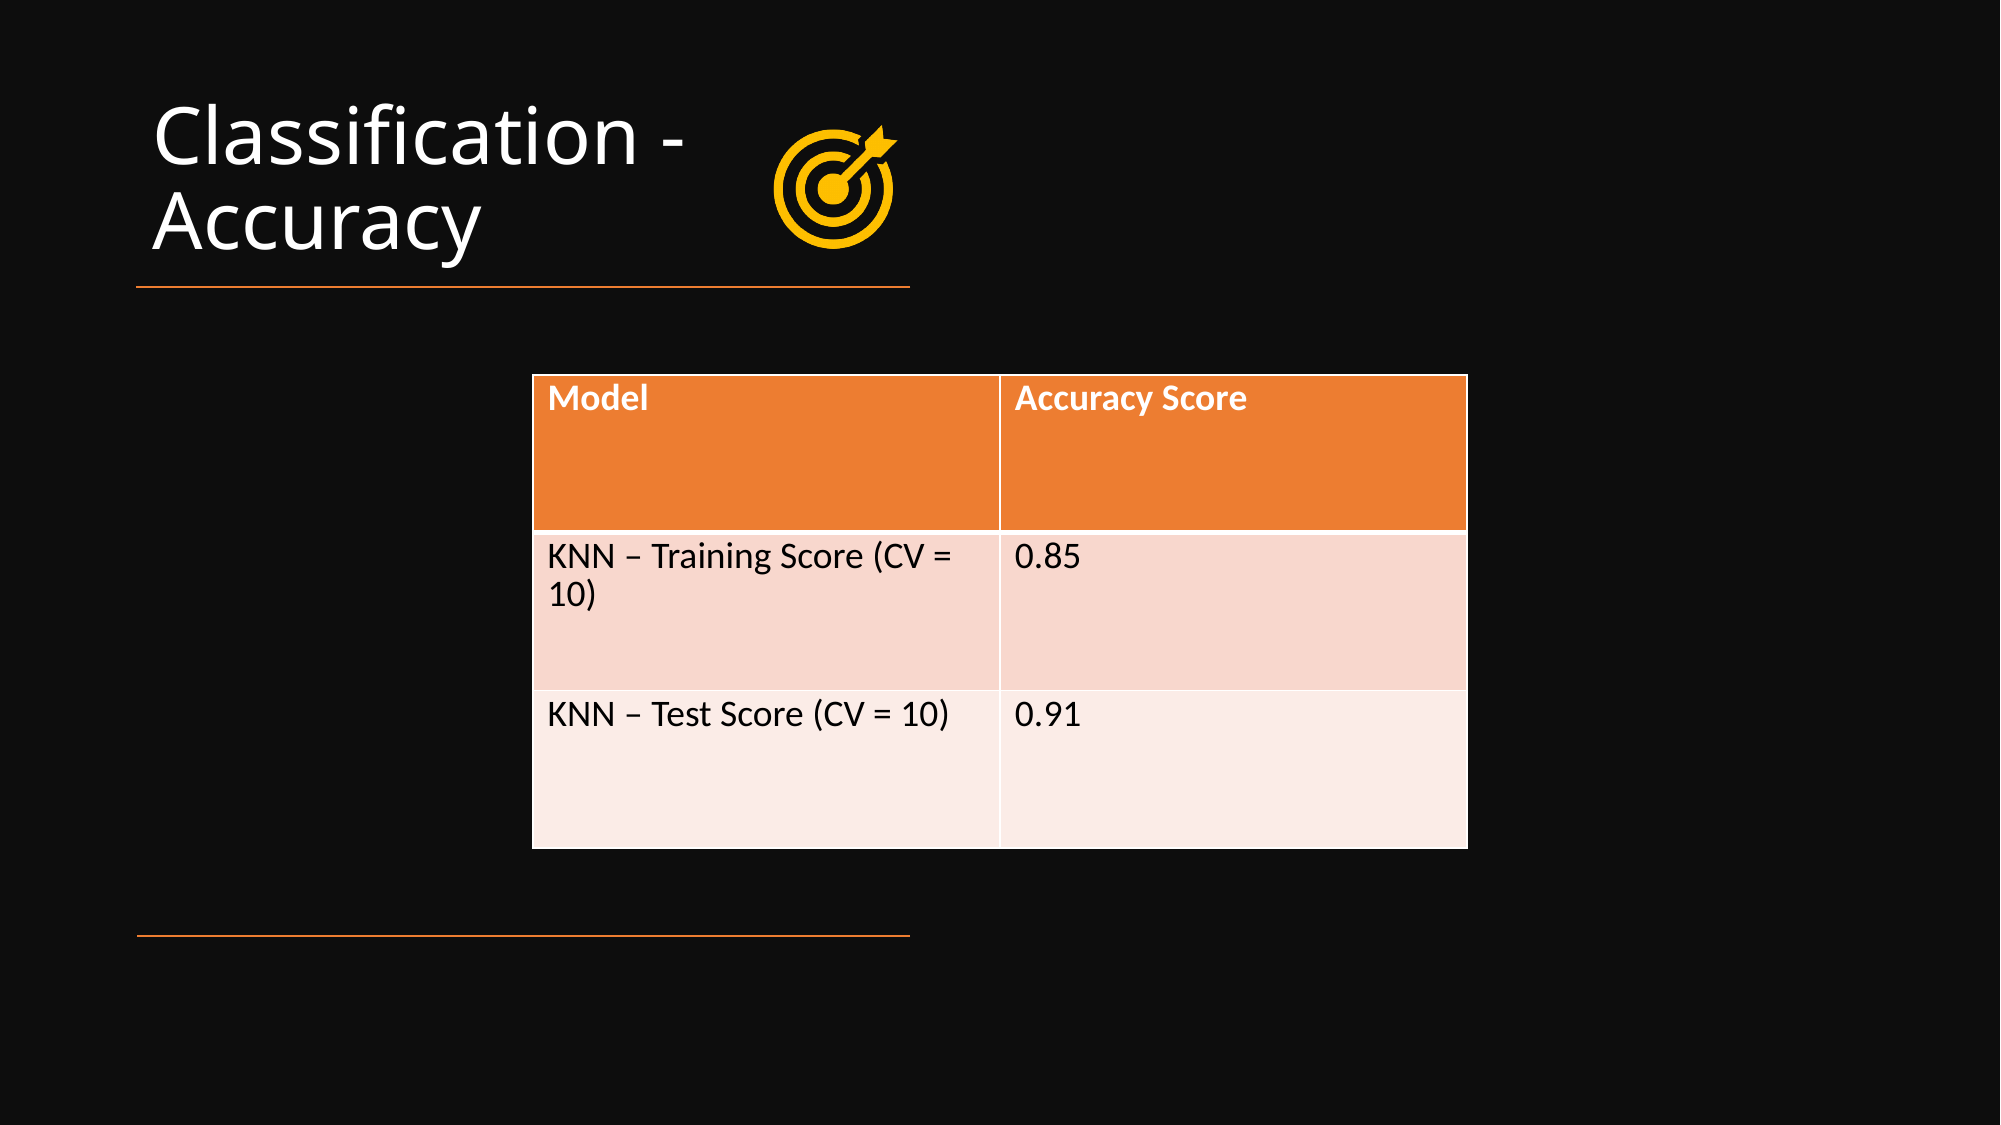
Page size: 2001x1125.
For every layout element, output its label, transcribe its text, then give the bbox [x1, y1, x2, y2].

table_cell KNN – Test Score (CV = 10) [534, 691, 999, 847]
table_cell 0.91 [1001, 691, 1466, 847]
picture [760, 111, 911, 262]
text_box [0, 0, 2000, 1125]
table_cell KNN – Training Score (CV = 10) [534, 535, 999, 690]
table_header Model [534, 376, 999, 530]
table_cell 0.85 [1001, 535, 1466, 690]
table_header Accuracy Score [1001, 376, 1466, 530]
title Classification - Accuracy [137, 73, 783, 275]
